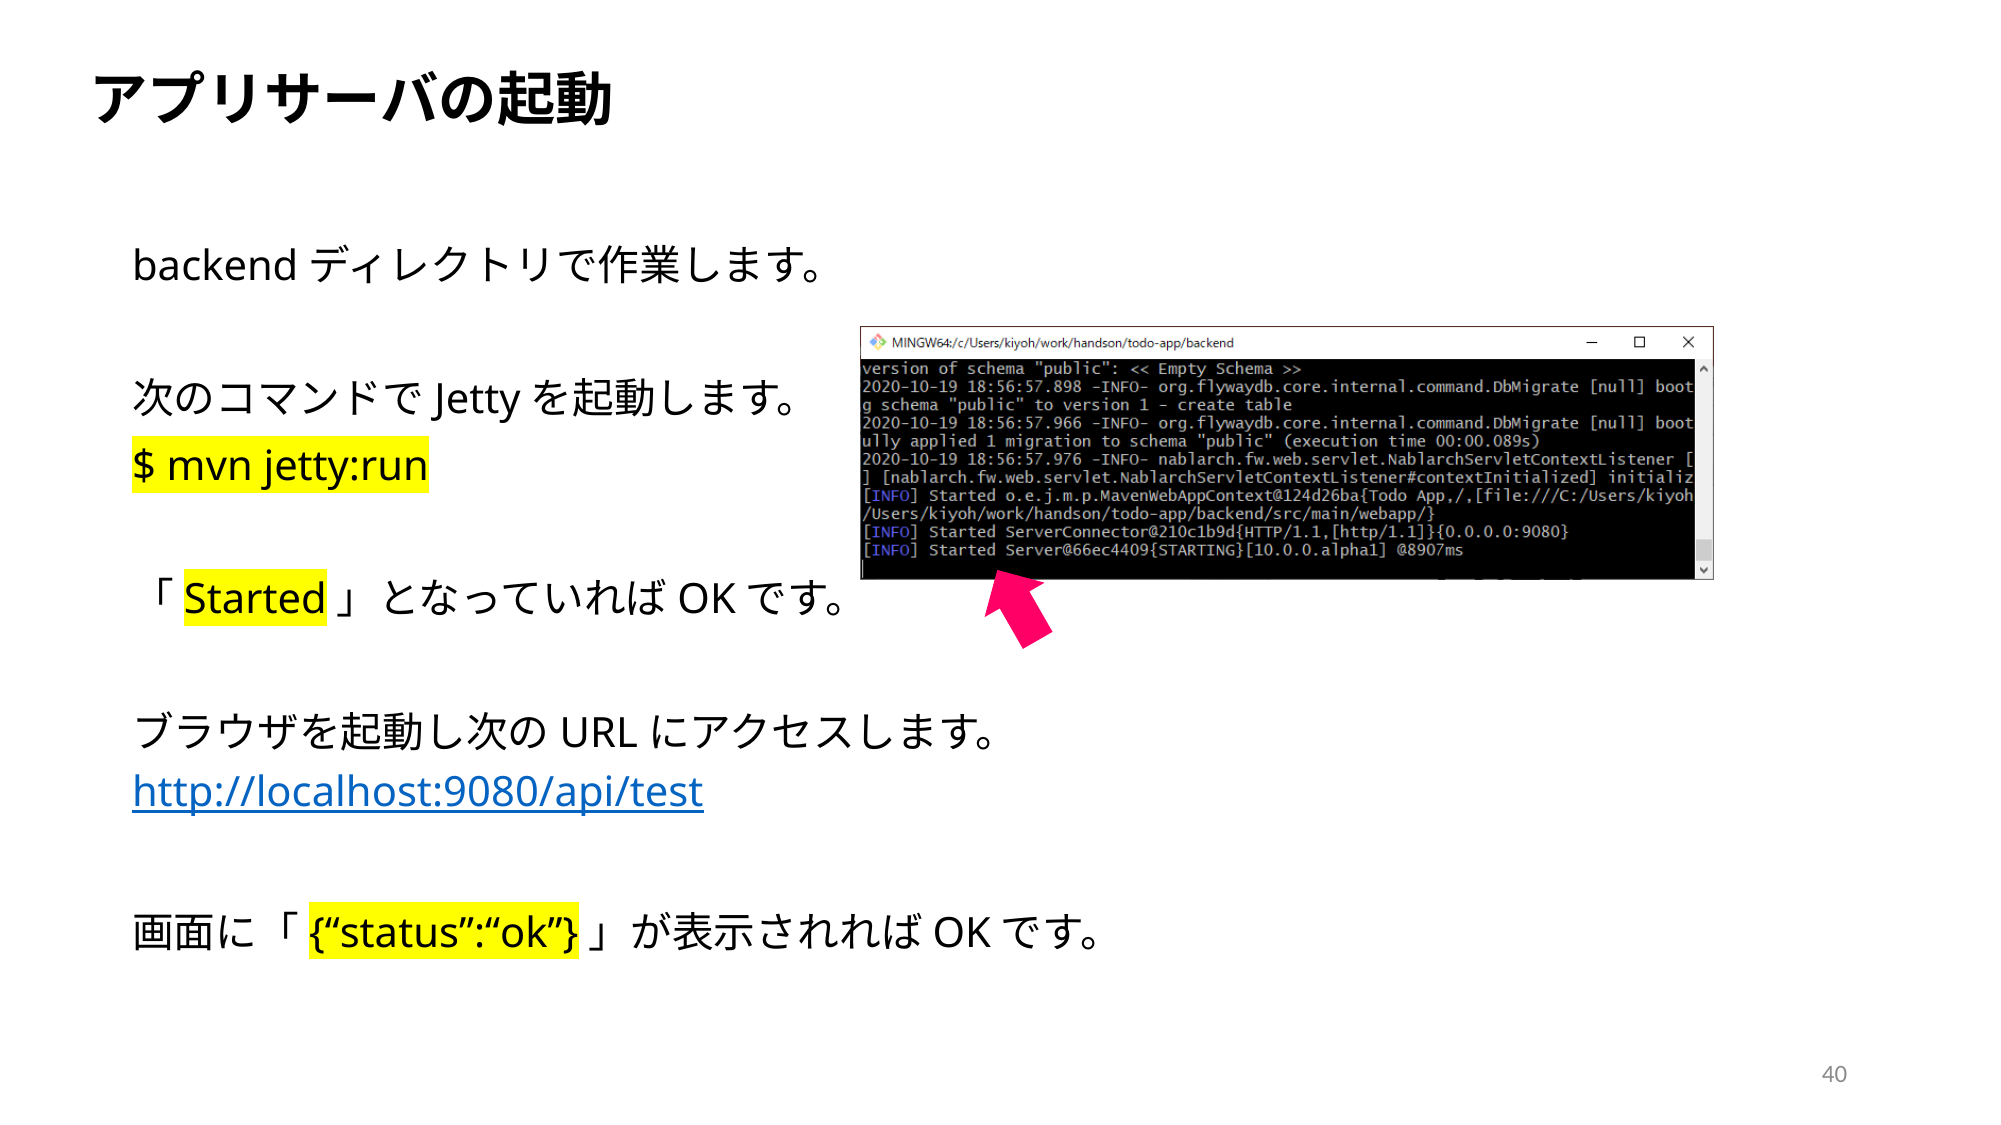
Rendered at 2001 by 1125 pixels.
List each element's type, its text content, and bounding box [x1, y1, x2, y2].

slide_number 40 [1412, 1042, 1863, 1103]
text_box [984, 580, 1053, 649]
text_box アプリサーバの起動 [74, 54, 1454, 140]
text_box backendディレクトリで作業します。 次のコマンドでJettyを起動します。 $ mvn jetty:run 「Started」となっていればOKです。 ブラウザを起動し次のURLにアクセスします。 http://localhost:9080/api/test 画面に「{“status”:“ok”}」が表示されればOKです。 [117, 214, 1904, 963]
picture [860, 326, 1714, 580]
